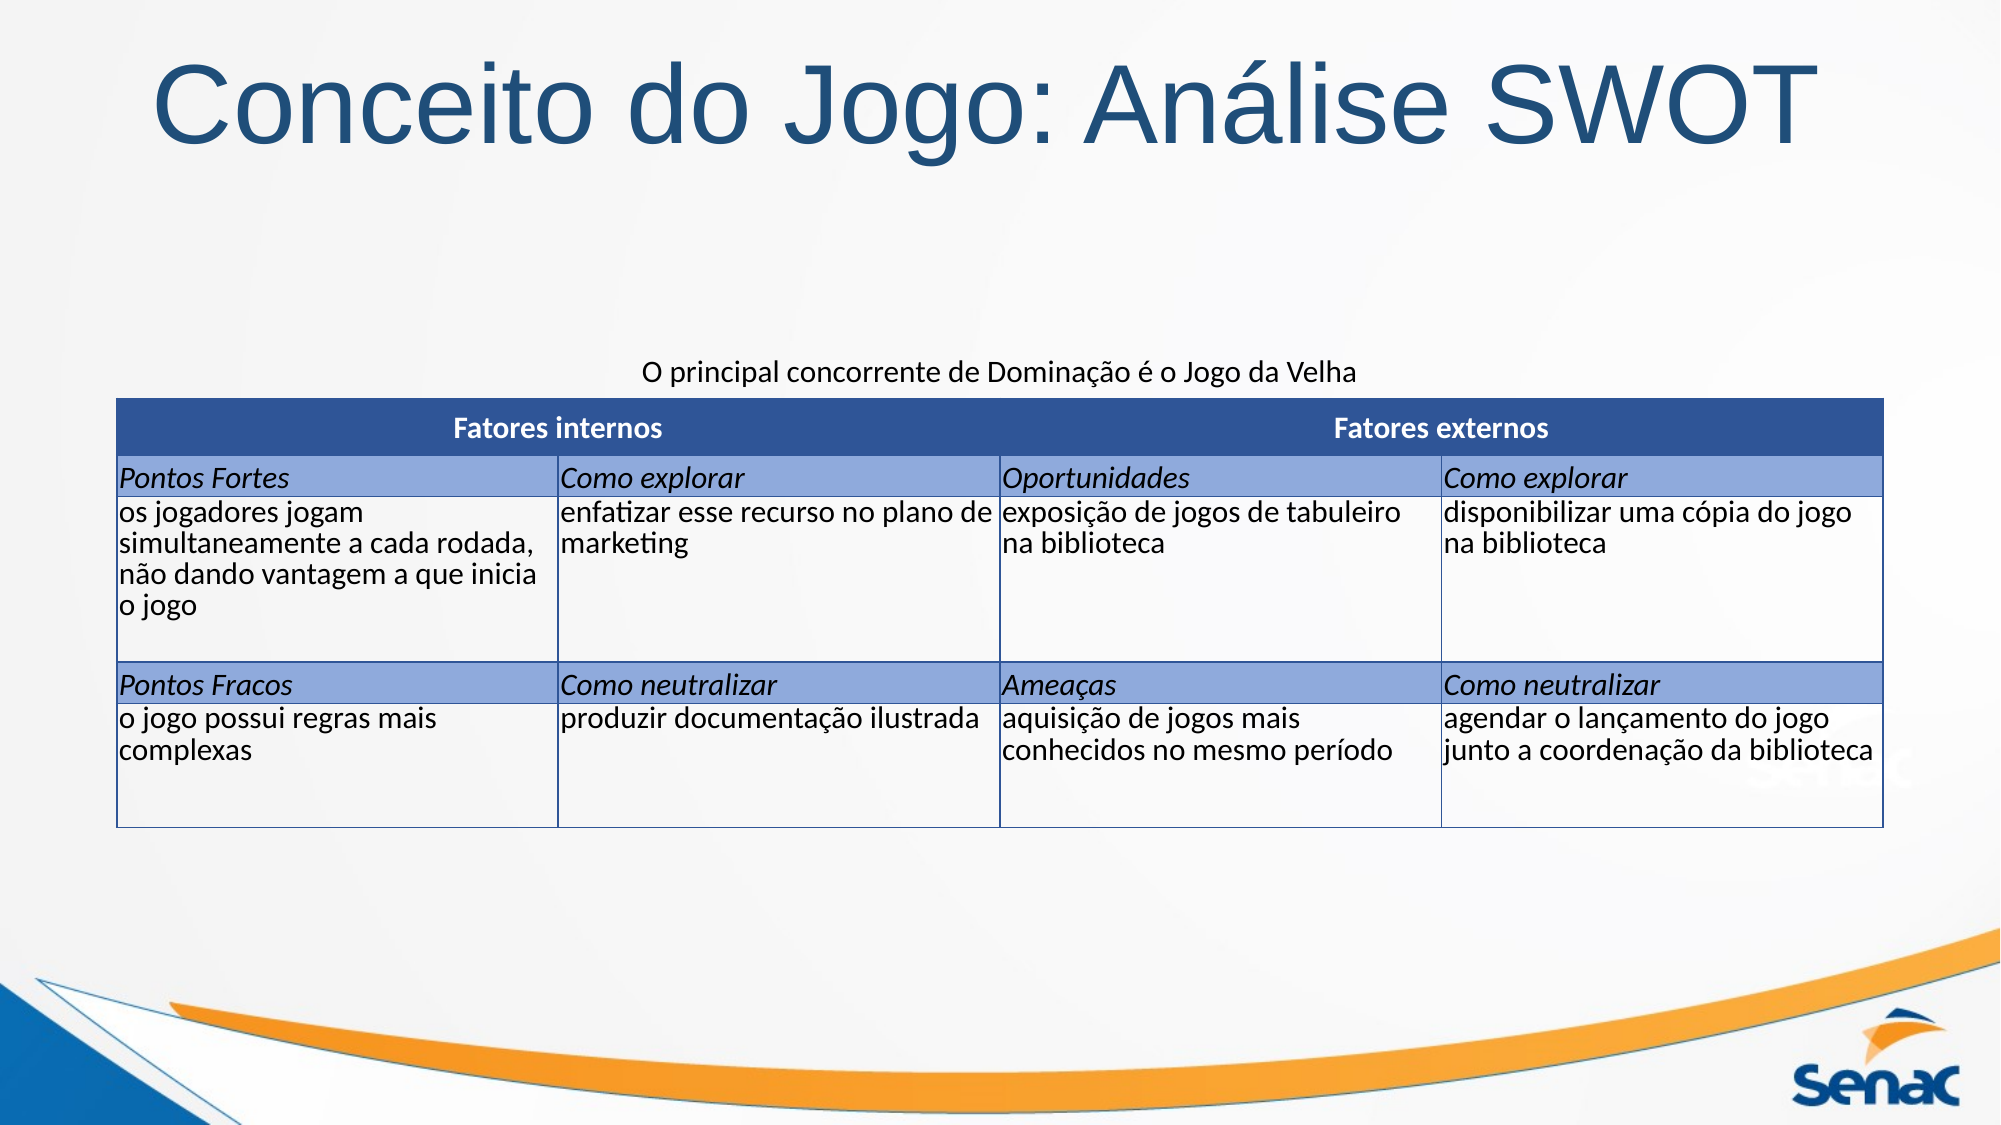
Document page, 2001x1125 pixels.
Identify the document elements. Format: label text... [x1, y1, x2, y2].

table_cell Como neutralizar [559, 663, 999, 703]
table_cell Fatores internos [118, 399, 999, 454]
table_cell Como explorar [1442, 456, 1882, 496]
table_header O principal concorrente de Dominação é o Jogo da Velha [117, 342, 1883, 398]
table_cell Como explorar [559, 456, 999, 496]
table_cell Pontos Fracos [118, 663, 557, 703]
table_cell Oportunidades [1001, 456, 1441, 496]
table_cell o jogo possui regras mais complexas [118, 704, 557, 827]
table_cell Ameaças [1001, 663, 1441, 703]
table_cell os jogadores jogam simultaneamente a cada rodada, não dando vantagem a que inicia o jogo [118, 497, 557, 661]
picture [0, 0, 2001, 1125]
table_cell produzir documentação ilustrada [559, 704, 999, 827]
table_cell enfatizar esse recurso no plano de marketing [559, 497, 999, 661]
table_cell agendar o lançamento do jogo junto a coordenação da biblioteca [1442, 704, 1882, 827]
title Conceito do Jogo: Análise SWOT [0, 36, 1973, 178]
table_cell exposição de jogos de tabuleiro na biblioteca [1001, 497, 1441, 661]
table_cell Fatores externos [1001, 399, 1882, 454]
table_cell disponibilizar uma cópia do jogo na biblioteca [1442, 497, 1882, 661]
table_cell aquisição de jogos mais conhecidos no mesmo período [1001, 704, 1441, 827]
table_cell Como neutralizar [1442, 663, 1882, 703]
table_cell Pontos Fortes [118, 456, 557, 496]
